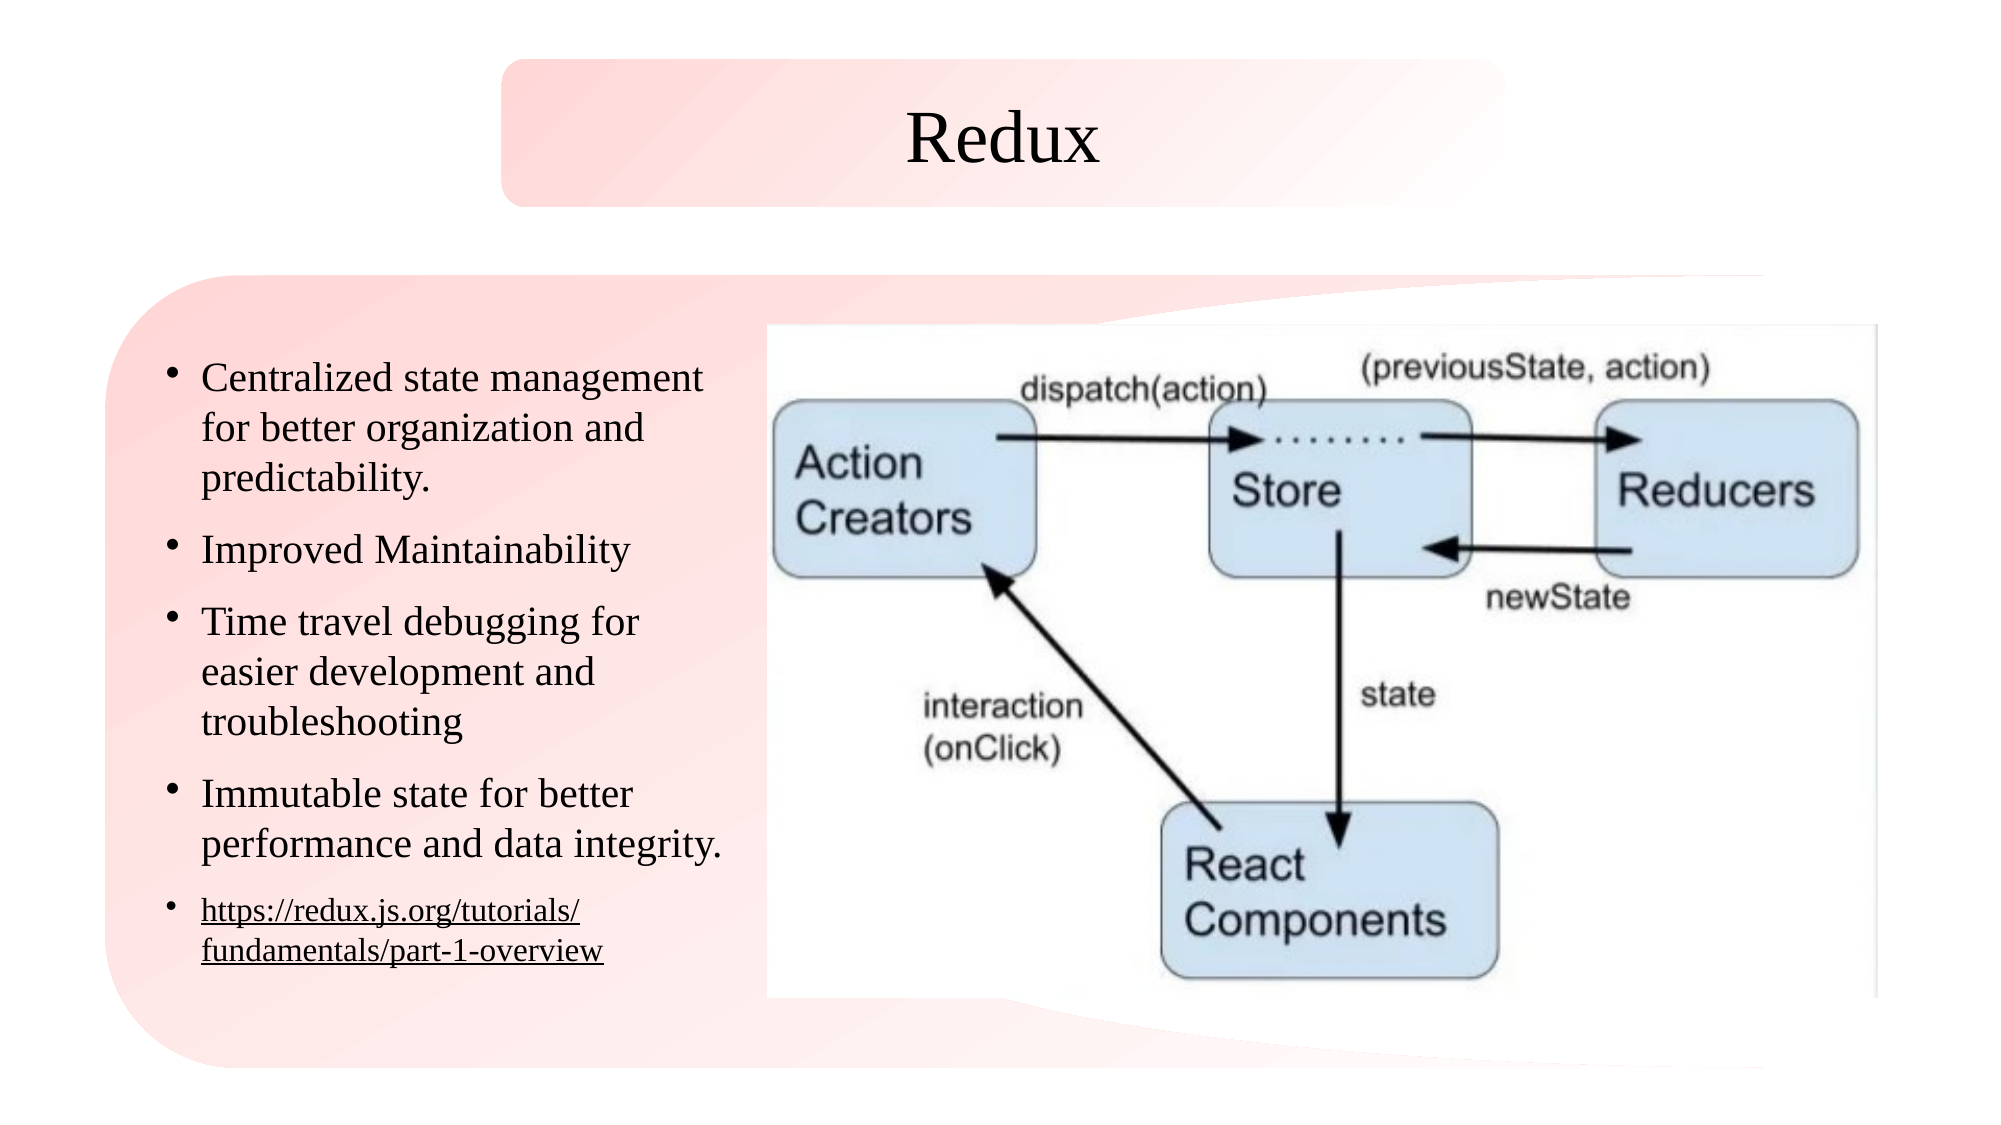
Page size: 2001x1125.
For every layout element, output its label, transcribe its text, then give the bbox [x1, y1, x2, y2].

text_box [105, 275, 1764, 1068]
text_box Redux [501, 58, 1505, 207]
text_box Centralized state management for better organization and predictability. Improved Maintainability Time travel debugging for easier development and troubleshooting Immutable state for better performance and data integrity. https://redux.js.org/tutorials/fundamentals/part-1-overview [150, 480, 744, 838]
picture [767, 324, 1878, 998]
